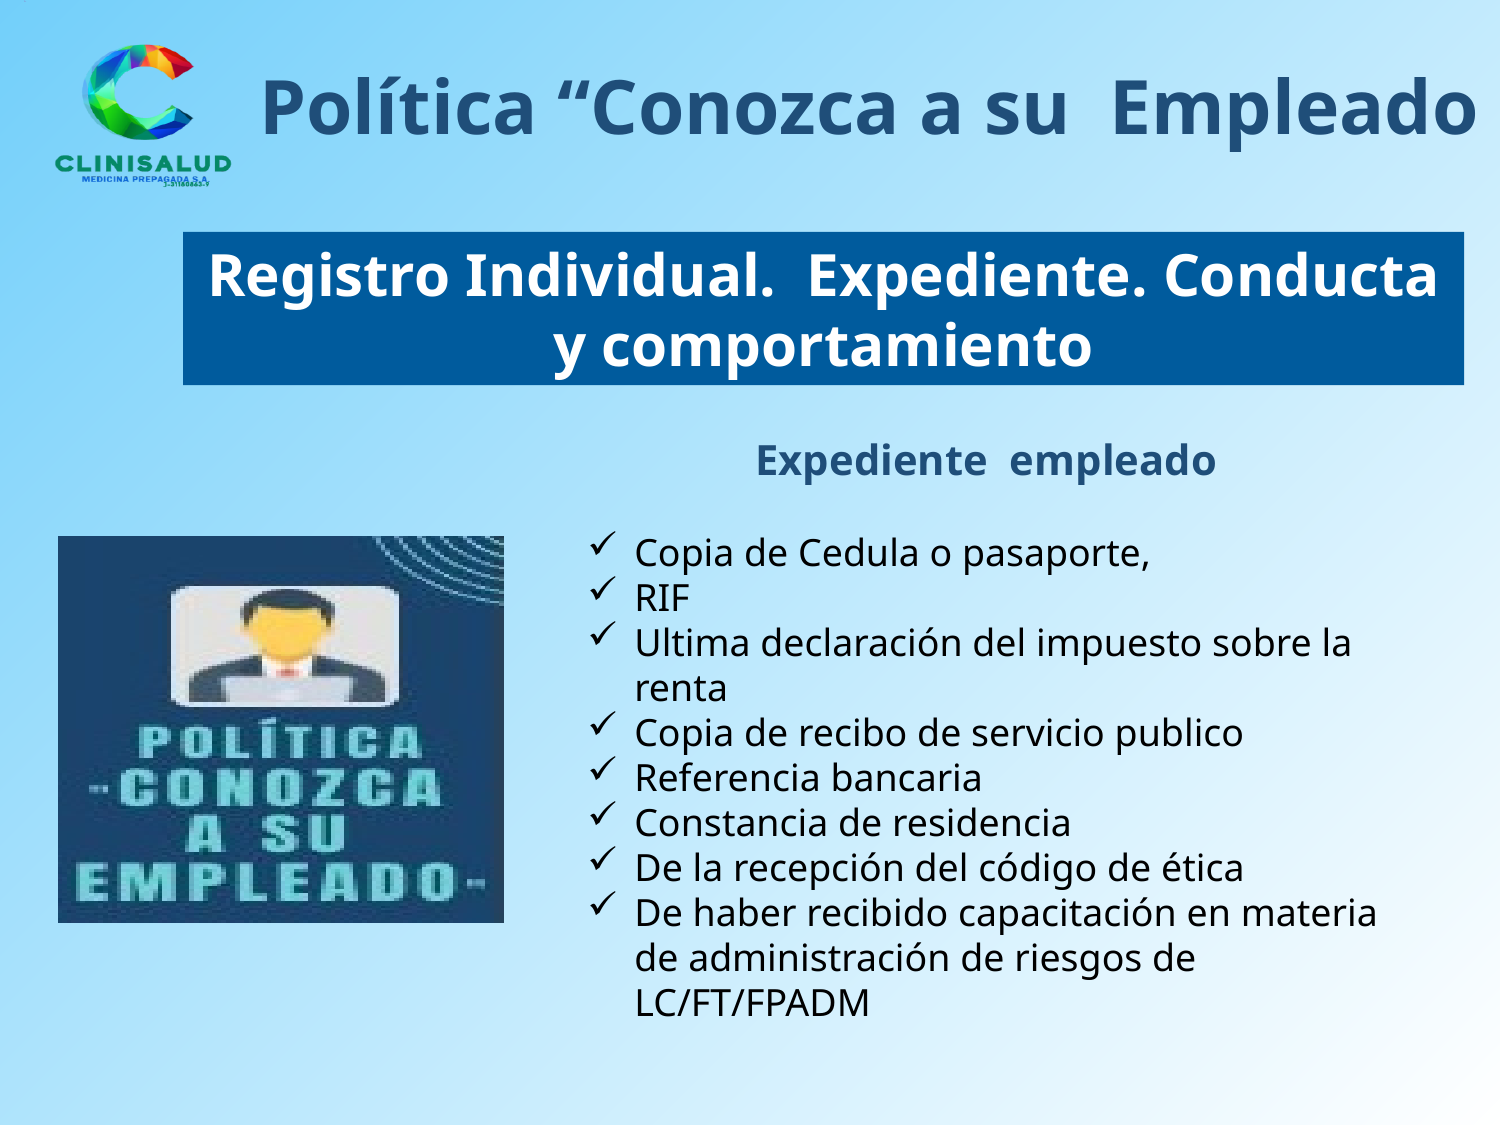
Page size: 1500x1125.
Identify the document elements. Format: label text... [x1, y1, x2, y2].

text_box Política “Conozca a su Empleado [282, 52, 1495, 157]
picture [0, 0, 282, 244]
text_box Expediente empleado Copia de Cedula o pasaporte, RIF Ultima declaración del impuesto sobre la renta Copia de recibo de servicio publico Referencia bancaria Constancia de residencia De la recepción del código de ética De haber recibido capacitación en materia de administración de riesgos de LC/FT/FPADM [572, 426, 1400, 1032]
text_box Registro Individual. Expediente. Conducta y comportamiento [182, 231, 1465, 386]
picture [58, 536, 504, 923]
